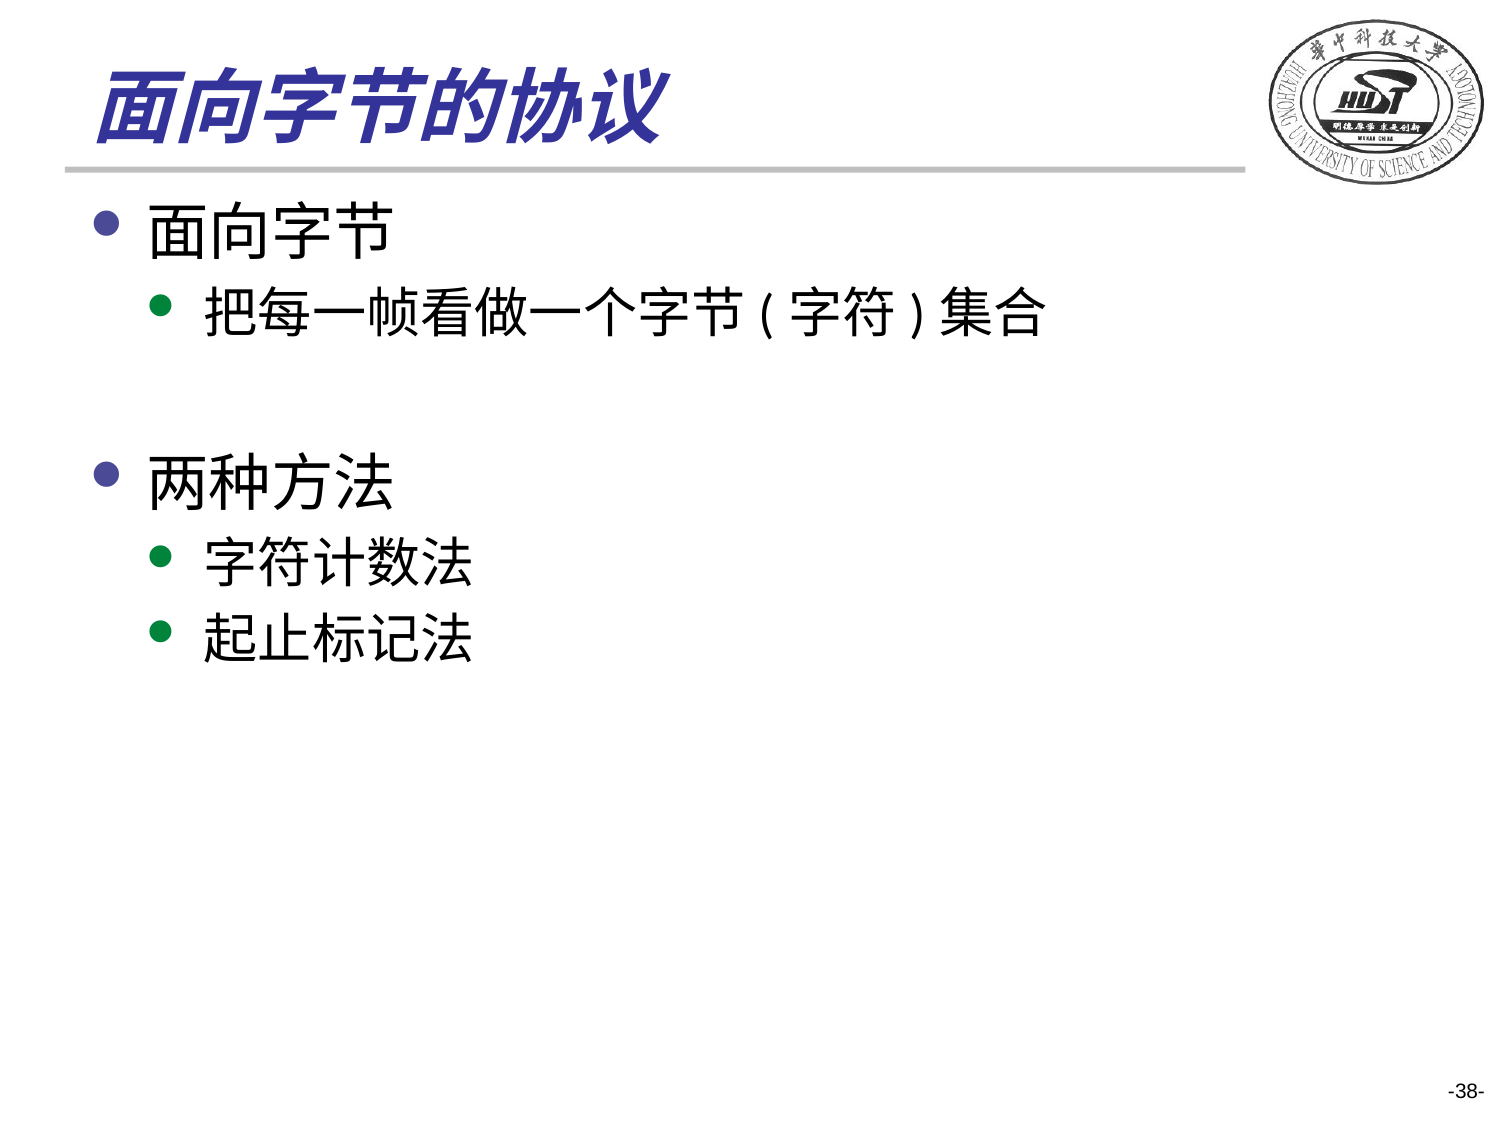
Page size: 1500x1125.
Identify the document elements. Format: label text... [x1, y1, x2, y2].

title 面向字节的协议 [76, 42, 1315, 160]
list 面向字节 把每一帧看做一个字节(字符)集合 两种方法 字符计数法 起止标记法 [75, 184, 1425, 1059]
picture [1257, 18, 1489, 185]
slide_number -38- [1149, 1070, 1500, 1125]
